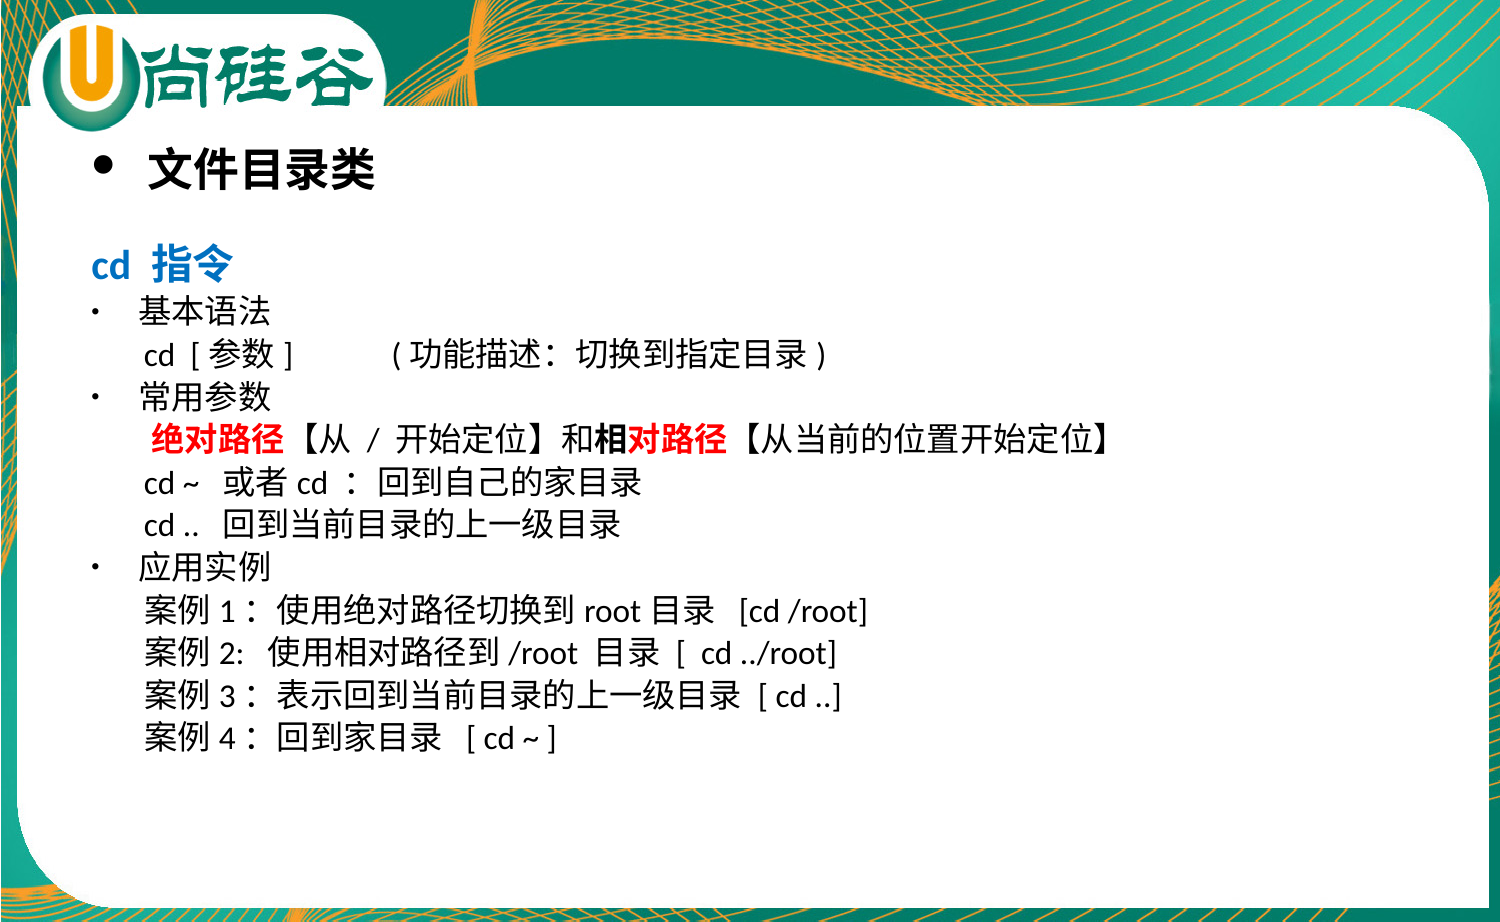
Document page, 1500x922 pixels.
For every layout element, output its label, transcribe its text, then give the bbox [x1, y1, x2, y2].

text_box 文件目录类 [76, 139, 1270, 204]
text_box cd 指令 基本语法 cd [参数] (功能描述：切换到指定目录) 常用参数 绝对路径【从 / 开始定位】和相对路径【从当前的位置开始定位】 cd ~ 或者cd ：回到自己的家目录 cd .. 回到当前目录的上一级目录 应用实例 案例1：使用绝对路径切换到root目录 [cd /root] 案例2: 使用相对路径到/root 目录 [ cd ../root] 案例3：表示回到当前目录的上一级目录 [ cd ..] 案例4：回到家目录 [ cd ~ ] [76, 236, 1459, 765]
picture [0, 0, 1500, 922]
